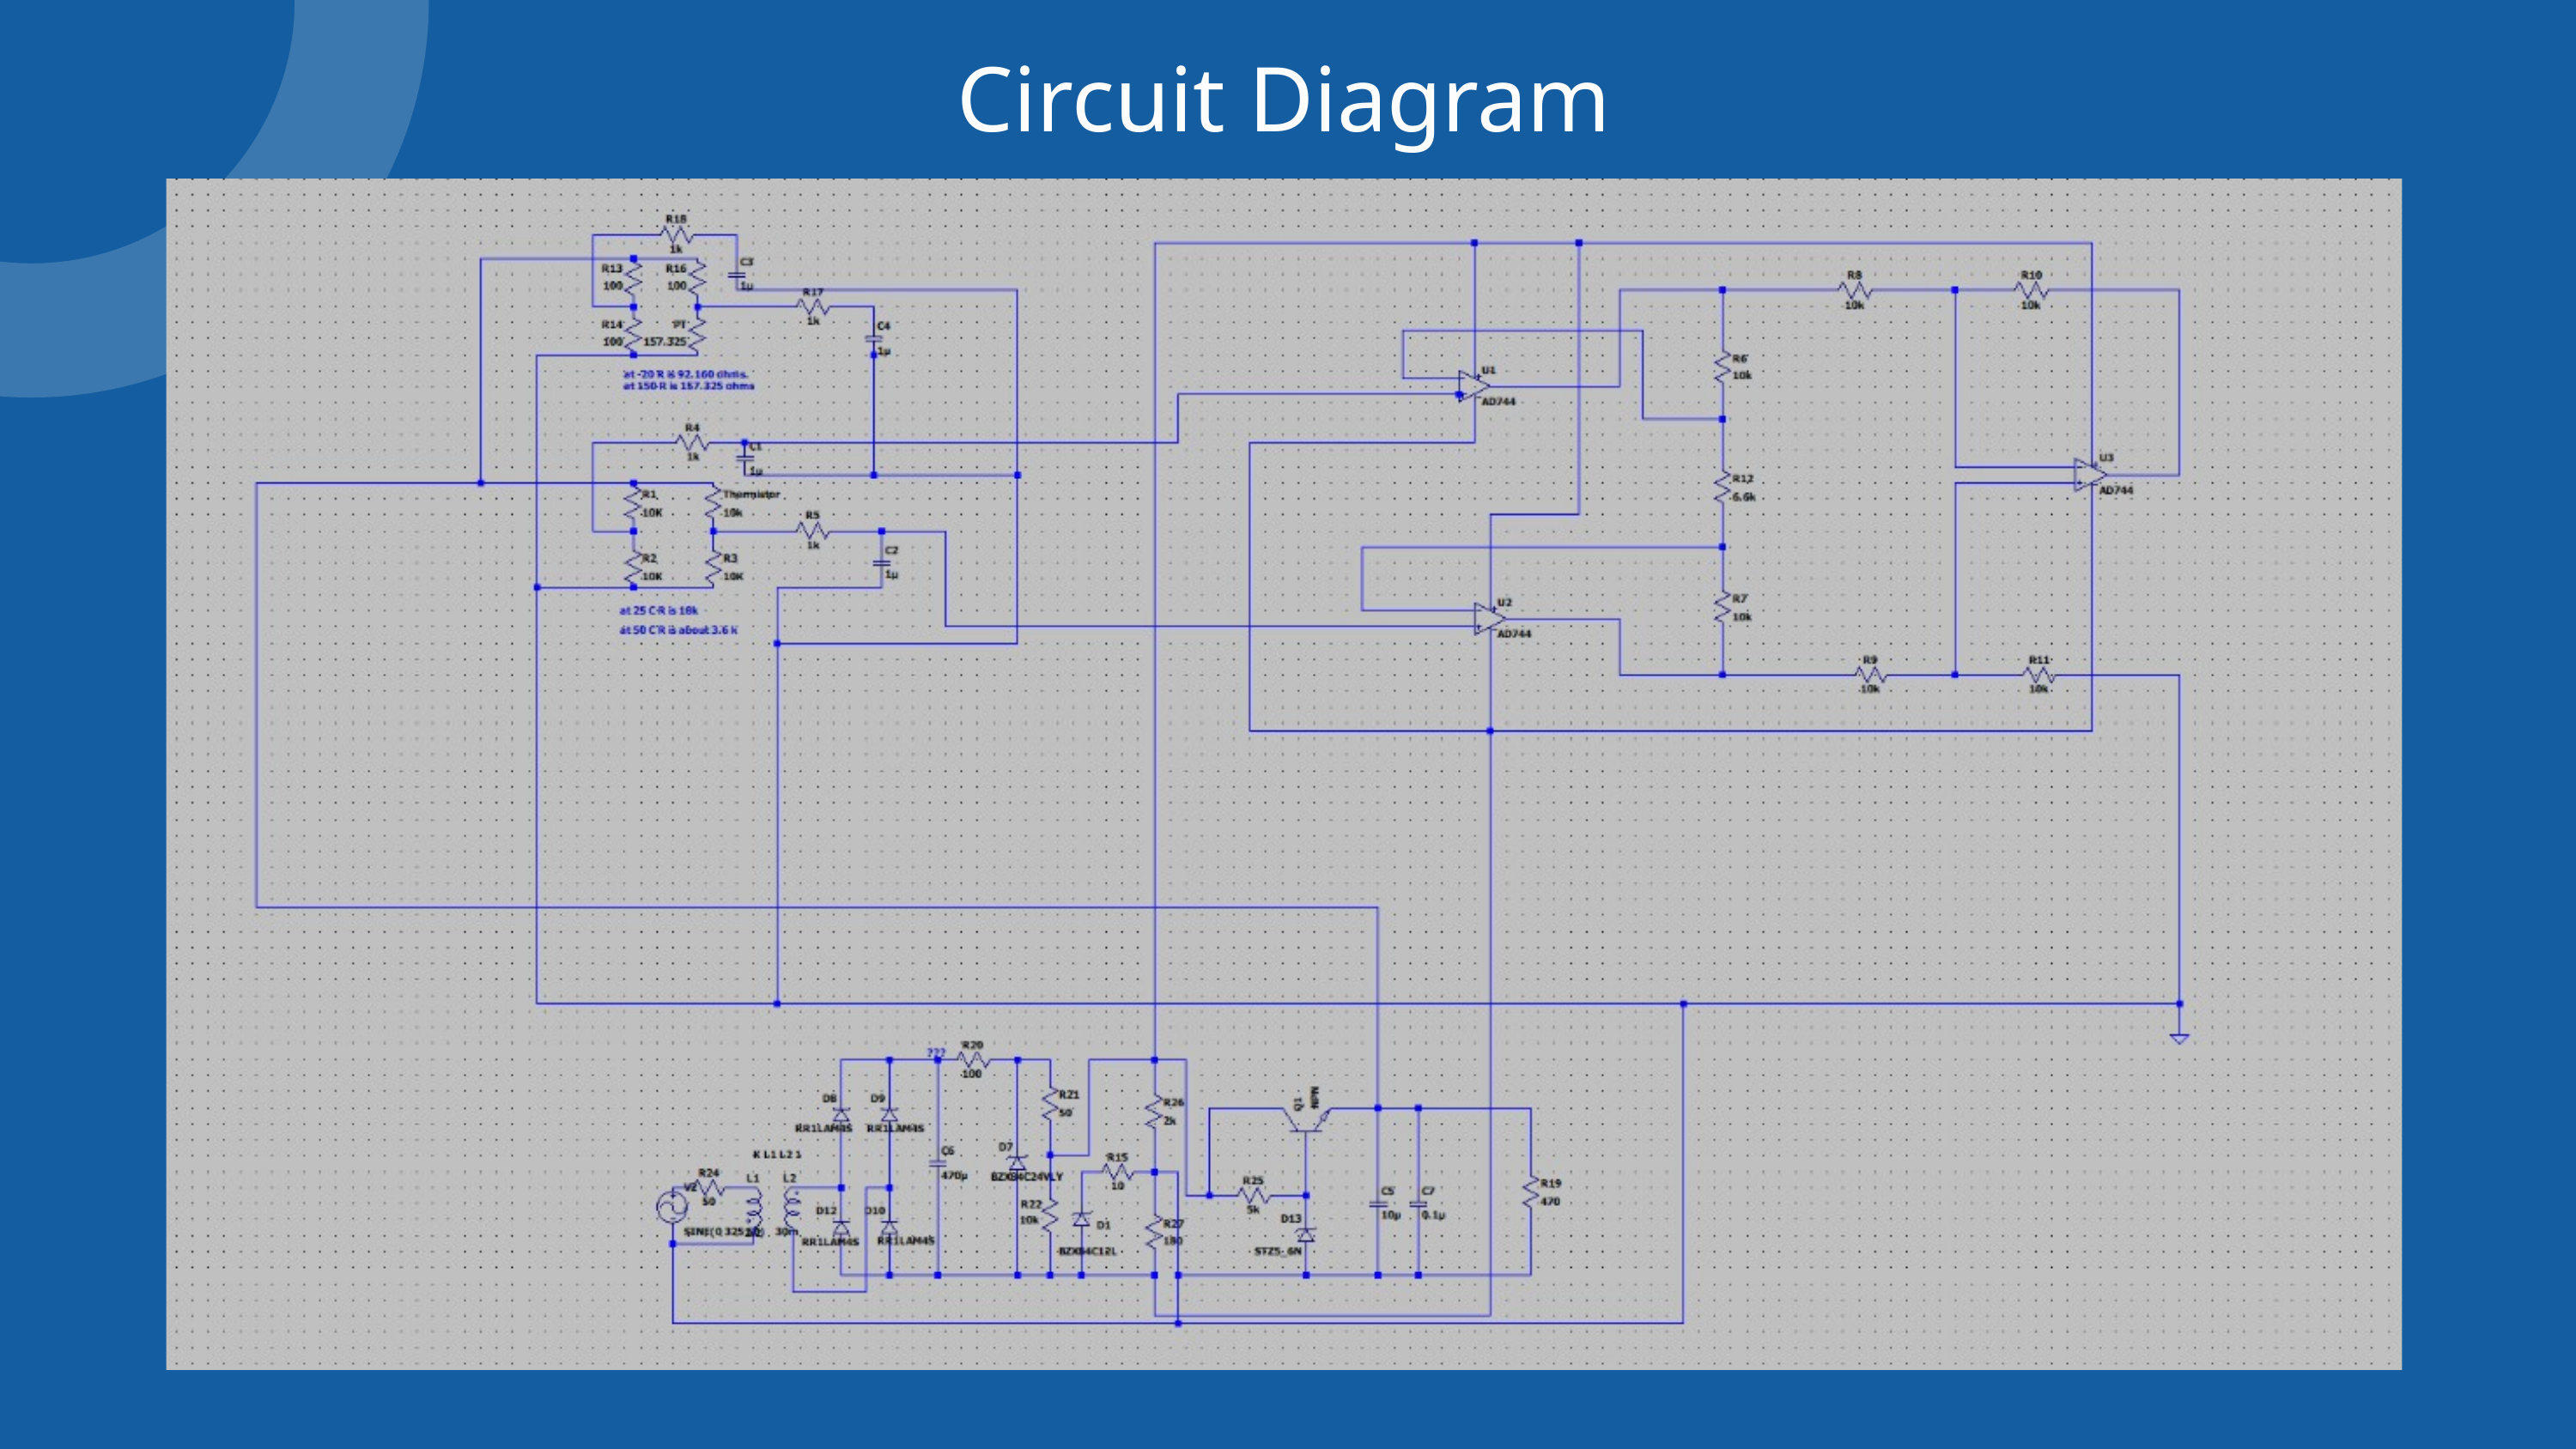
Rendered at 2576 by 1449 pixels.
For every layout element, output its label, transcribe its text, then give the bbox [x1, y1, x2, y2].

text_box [0, 0, 362, 331]
text_box [166, 179, 2403, 1370]
text_box Circuit Diagram [759, 24, 1809, 150]
